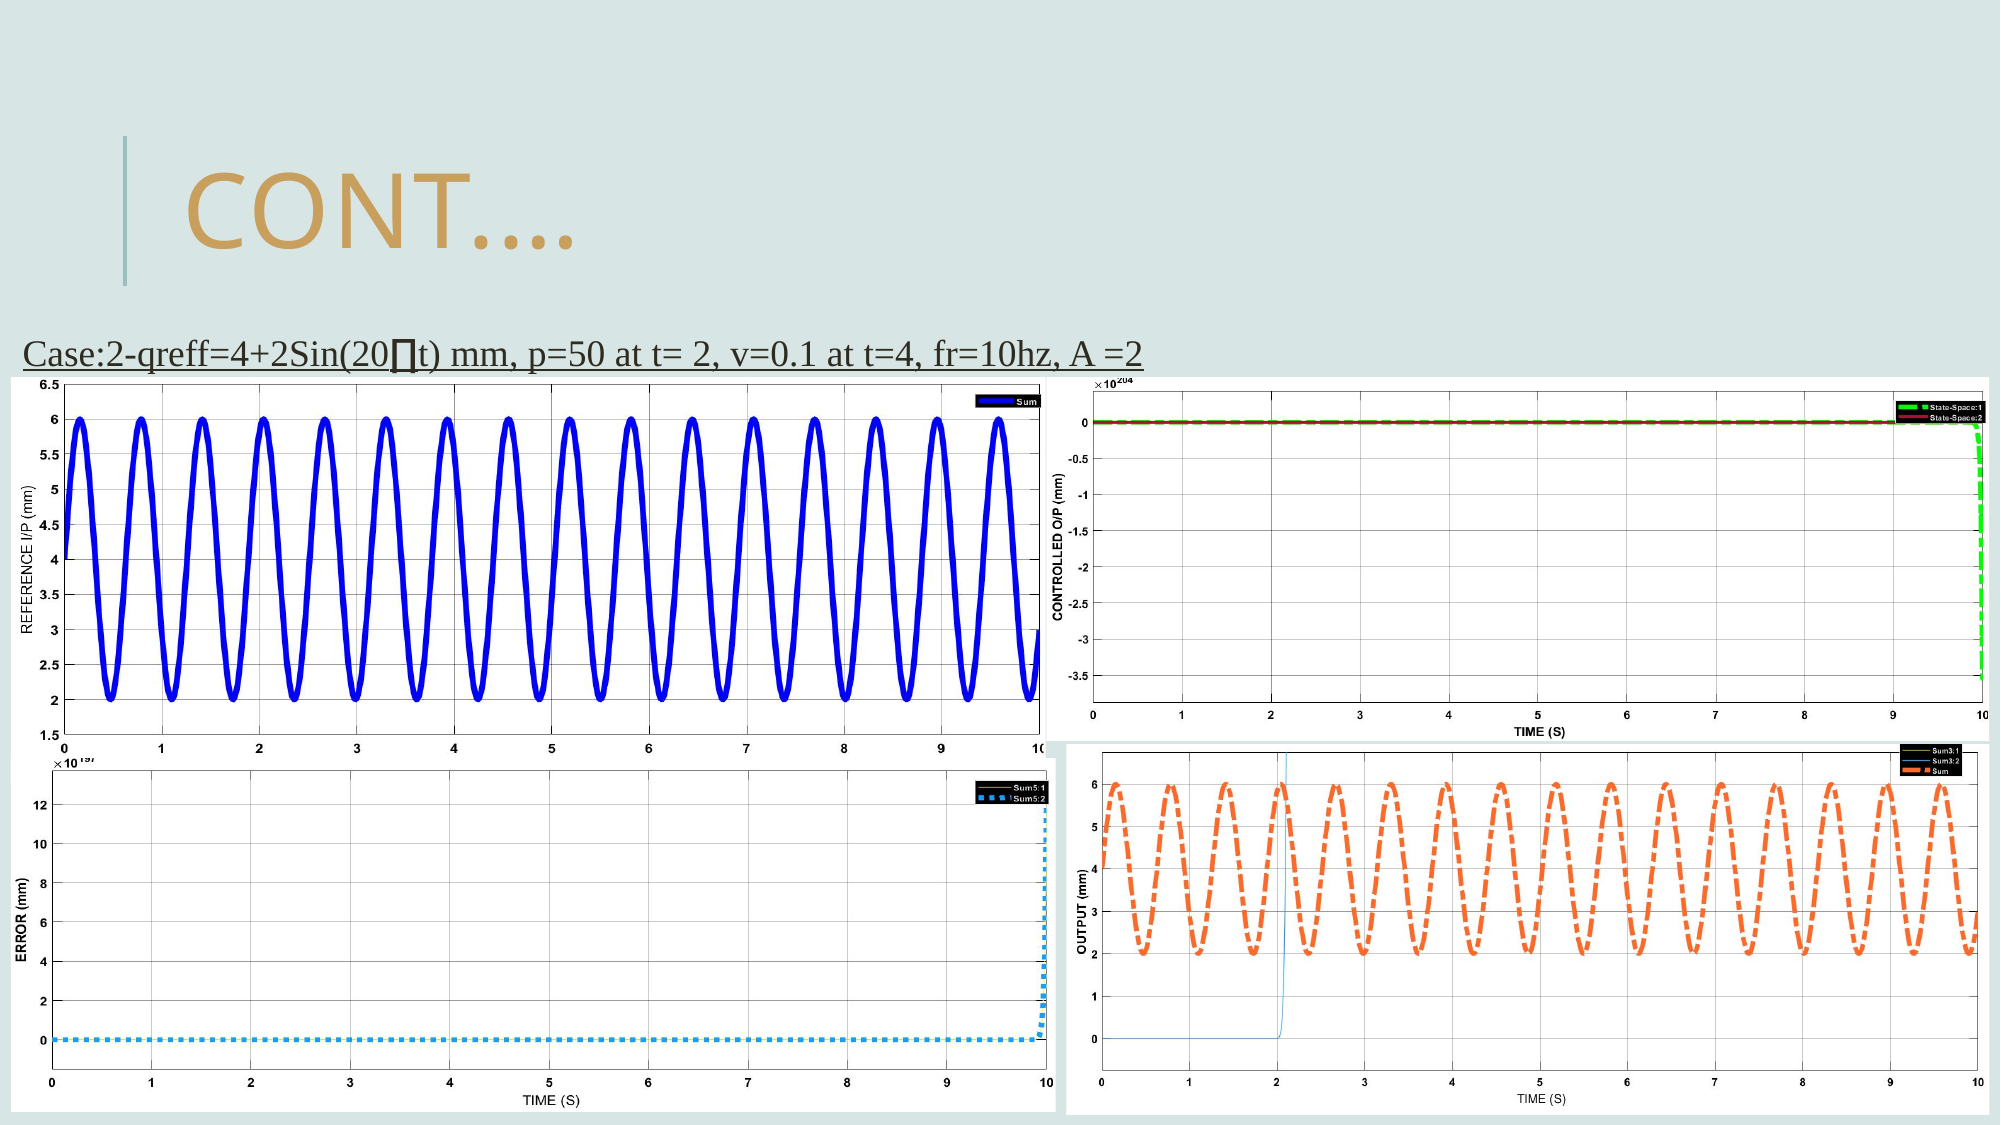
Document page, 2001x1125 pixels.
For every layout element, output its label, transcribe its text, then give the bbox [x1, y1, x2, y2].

list Case:2-qreff=4+2Sin(20∏t) mm, p=50 at t= 2, v=0.1 at t=4, fr=10hz, A =2 [0, 326, 2000, 1125]
title Cont.… [168, 96, 1763, 326]
picture [1066, 743, 1990, 1115]
picture [10, 377, 1990, 1112]
